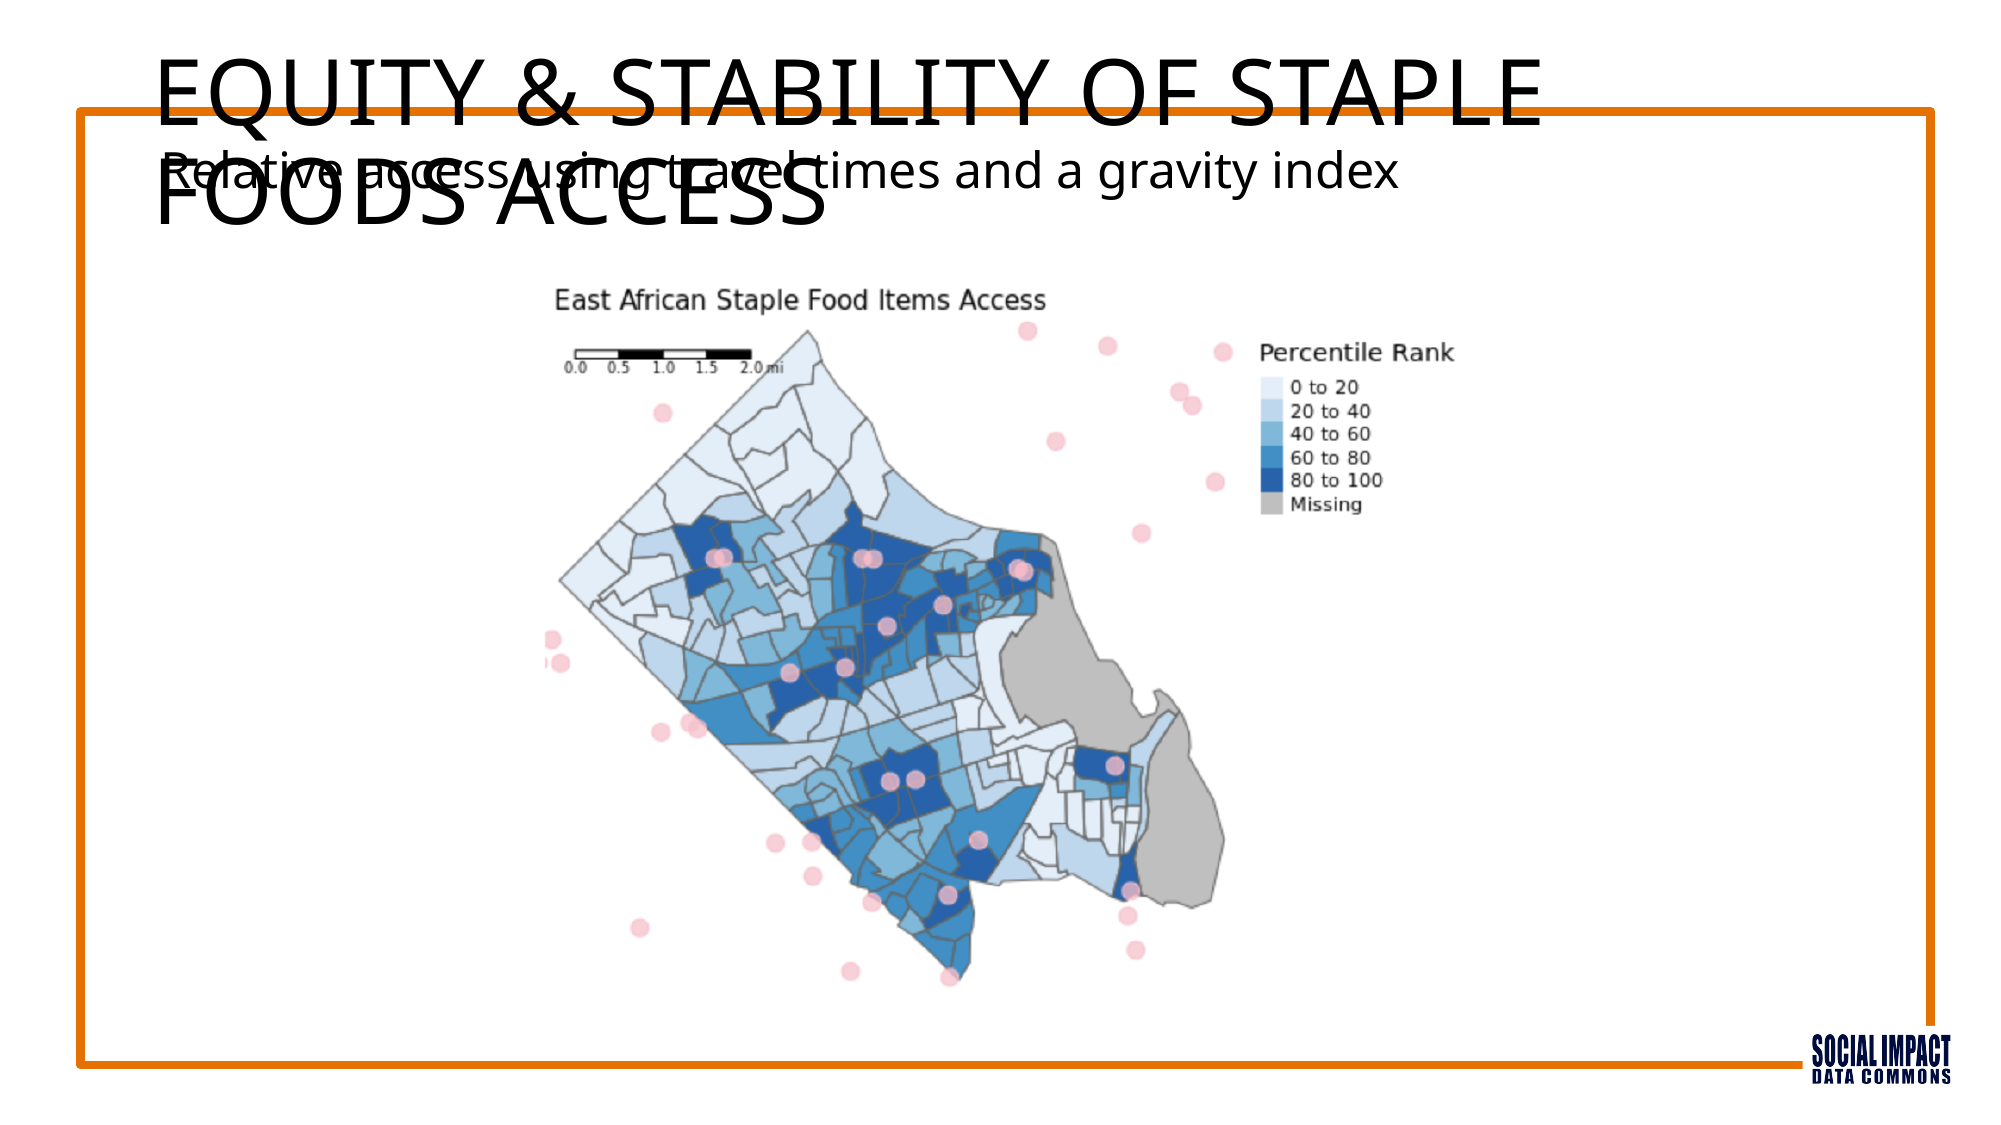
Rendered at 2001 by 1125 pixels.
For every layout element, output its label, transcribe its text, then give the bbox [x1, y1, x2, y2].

list Equity & Stability of Staple Foods Access [137, 38, 1873, 146]
list Relative access using travel times and a gravity index [145, 137, 1881, 217]
picture [1812, 1034, 1951, 1084]
picture [495, 273, 1505, 1003]
